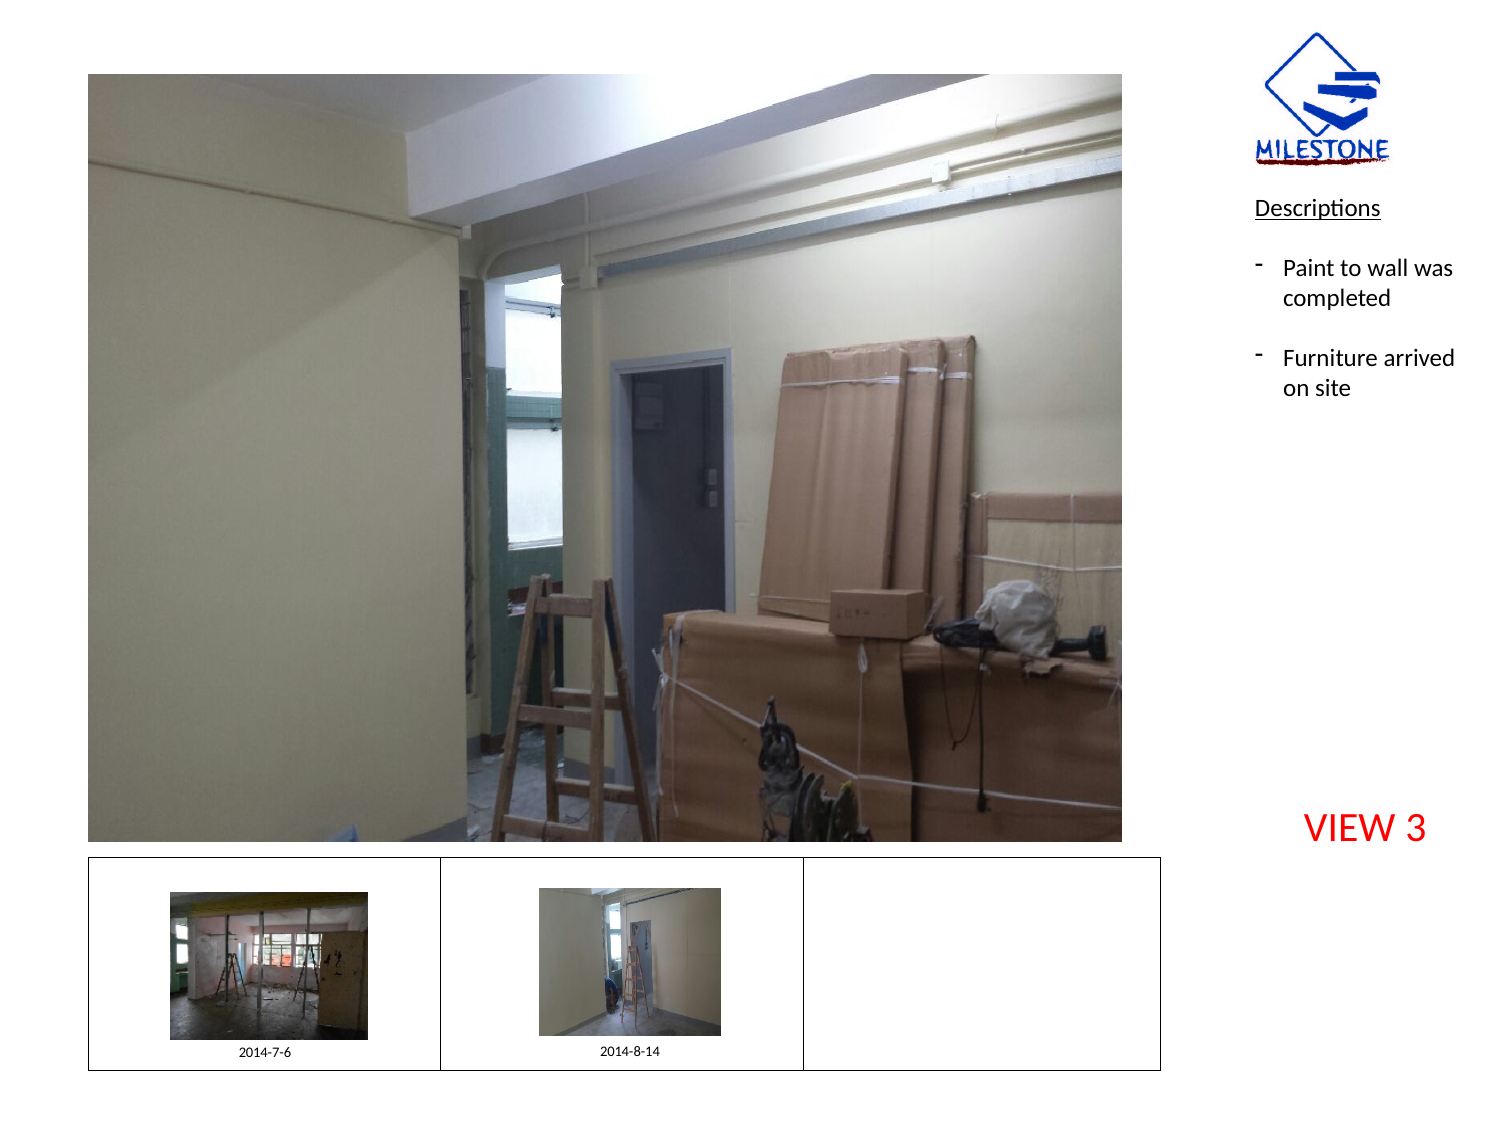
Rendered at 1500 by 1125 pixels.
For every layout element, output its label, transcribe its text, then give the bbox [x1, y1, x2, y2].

picture [88, 73, 1123, 843]
text_box 2014-8-14 [585, 1044, 675, 1067]
table_header [89, 858, 440, 1070]
table_header [804, 858, 1160, 1070]
text_box VIEW 3 [1289, 792, 1481, 846]
picture [170, 891, 368, 1040]
text_box Descriptions Paint to wall was completed Furniture arrived on site [1240, 184, 1481, 409]
table_header [441, 858, 803, 1070]
text_box 2014-7-6 [224, 1049, 307, 1068]
picture [1222, 15, 1419, 186]
picture [539, 887, 721, 1036]
